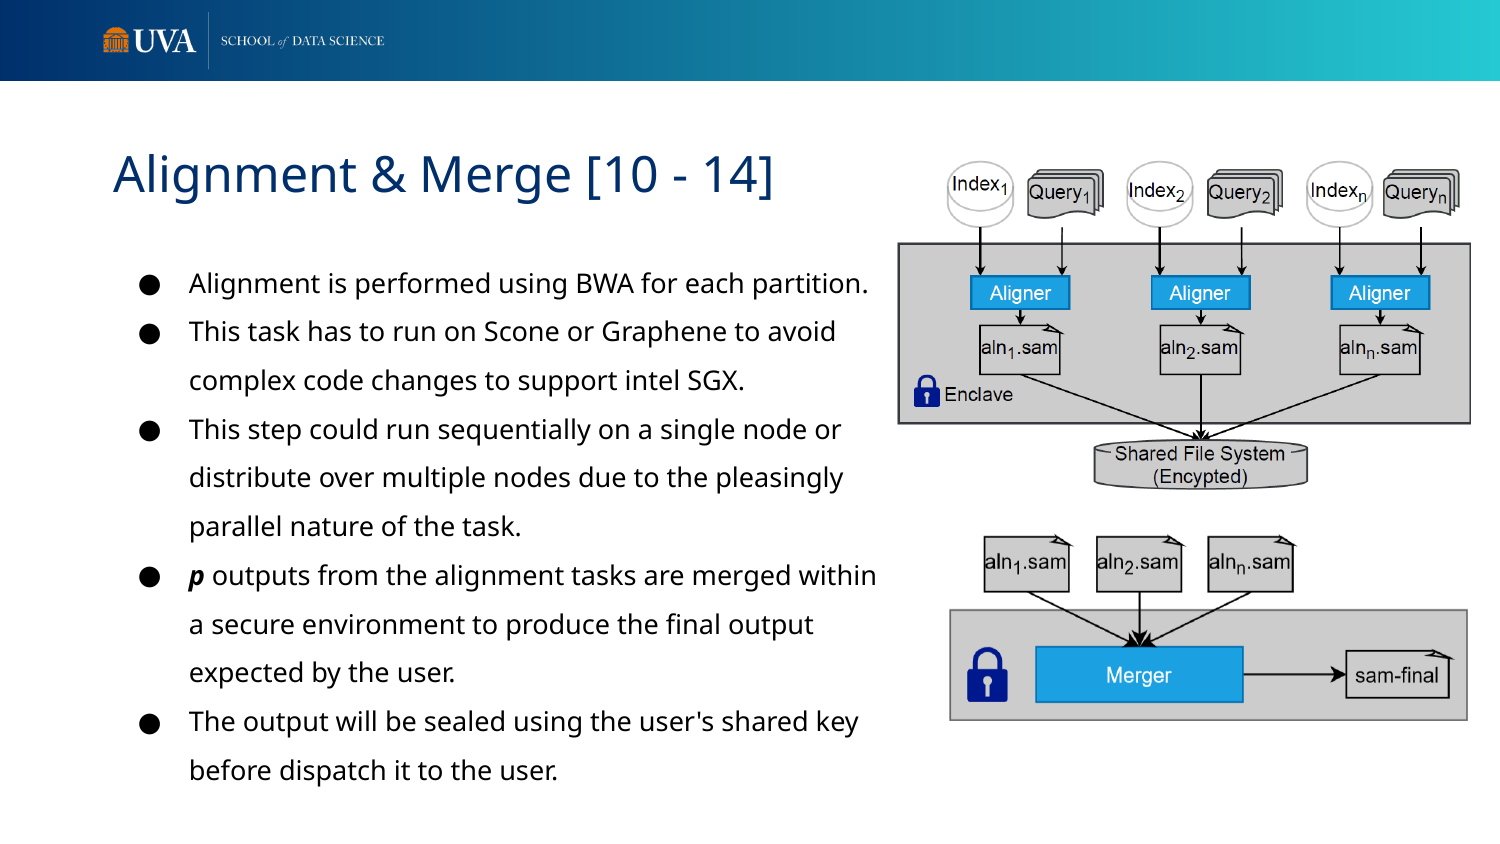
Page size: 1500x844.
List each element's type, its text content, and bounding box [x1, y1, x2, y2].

list Alignment is performed using BWA for each partition. This task has to run on Scone or Graphene to avoid complex code changes to support intel SGX. This step could run sequentially on a single node or distribute over multiple nodes due to the pleasingly parallel nature of the task. p outputs from the alignment tasks are merged within a secure environment to produce the final output expected by the user. The output will be sealed using the user's shared key before dispatch it to the user. [98, 234, 897, 793]
picture [896, 159, 1472, 490]
picture [932, 514, 1472, 733]
picture [98, 8, 392, 73]
title Alignment & Merge [10 - 14] [98, 127, 1375, 222]
